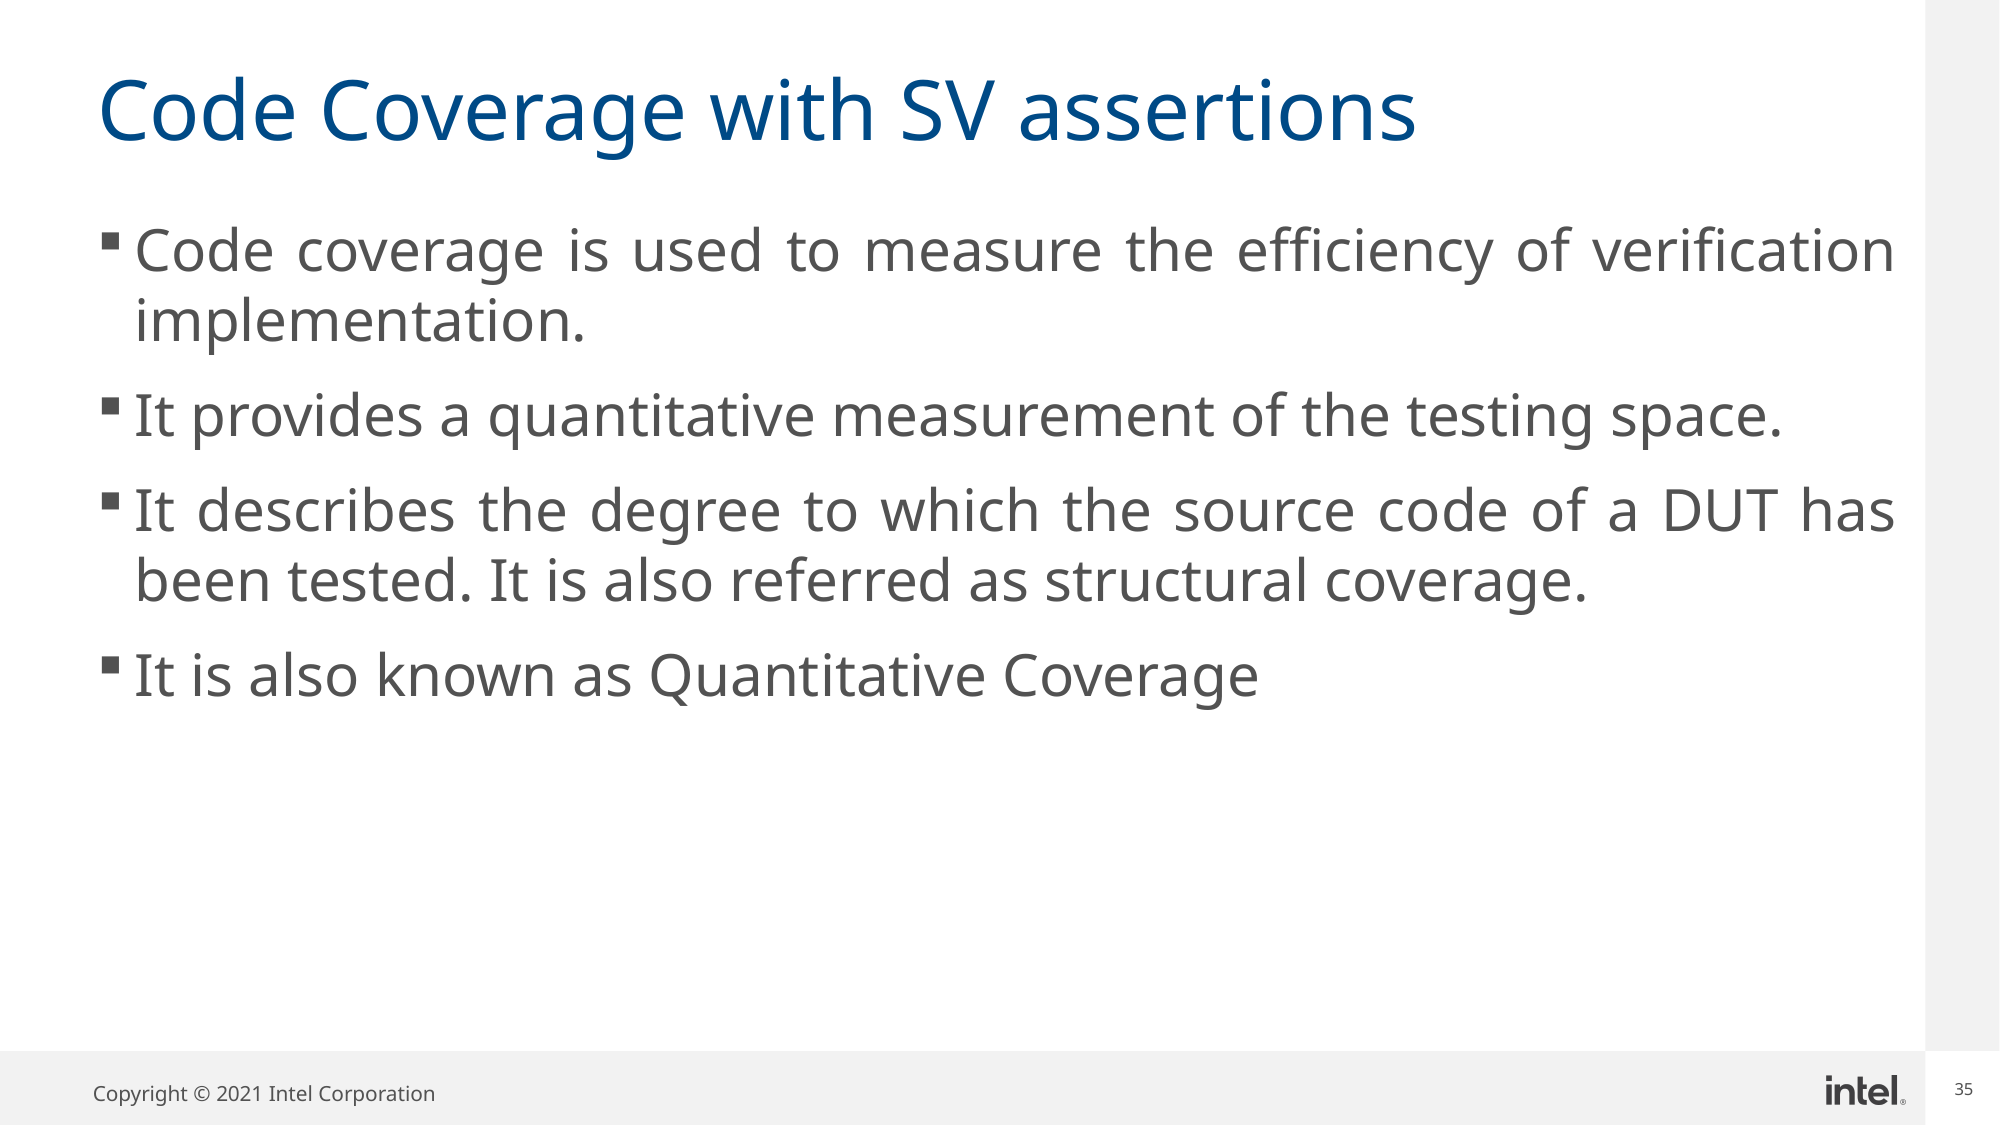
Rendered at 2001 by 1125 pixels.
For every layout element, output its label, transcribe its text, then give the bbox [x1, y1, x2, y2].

list Code coverage is used to measure the efficiency of verification implementation. It provides a quantitative measurement of the testing space. It describes the degree to which the source code of a DUT has been tested. It is also referred as structural coverage. It is also known as Quantitative Coverage [96, 212, 1898, 1026]
picture [1826, 1075, 1906, 1105]
title Code Coverage with SV assertions [96, 67, 1898, 212]
